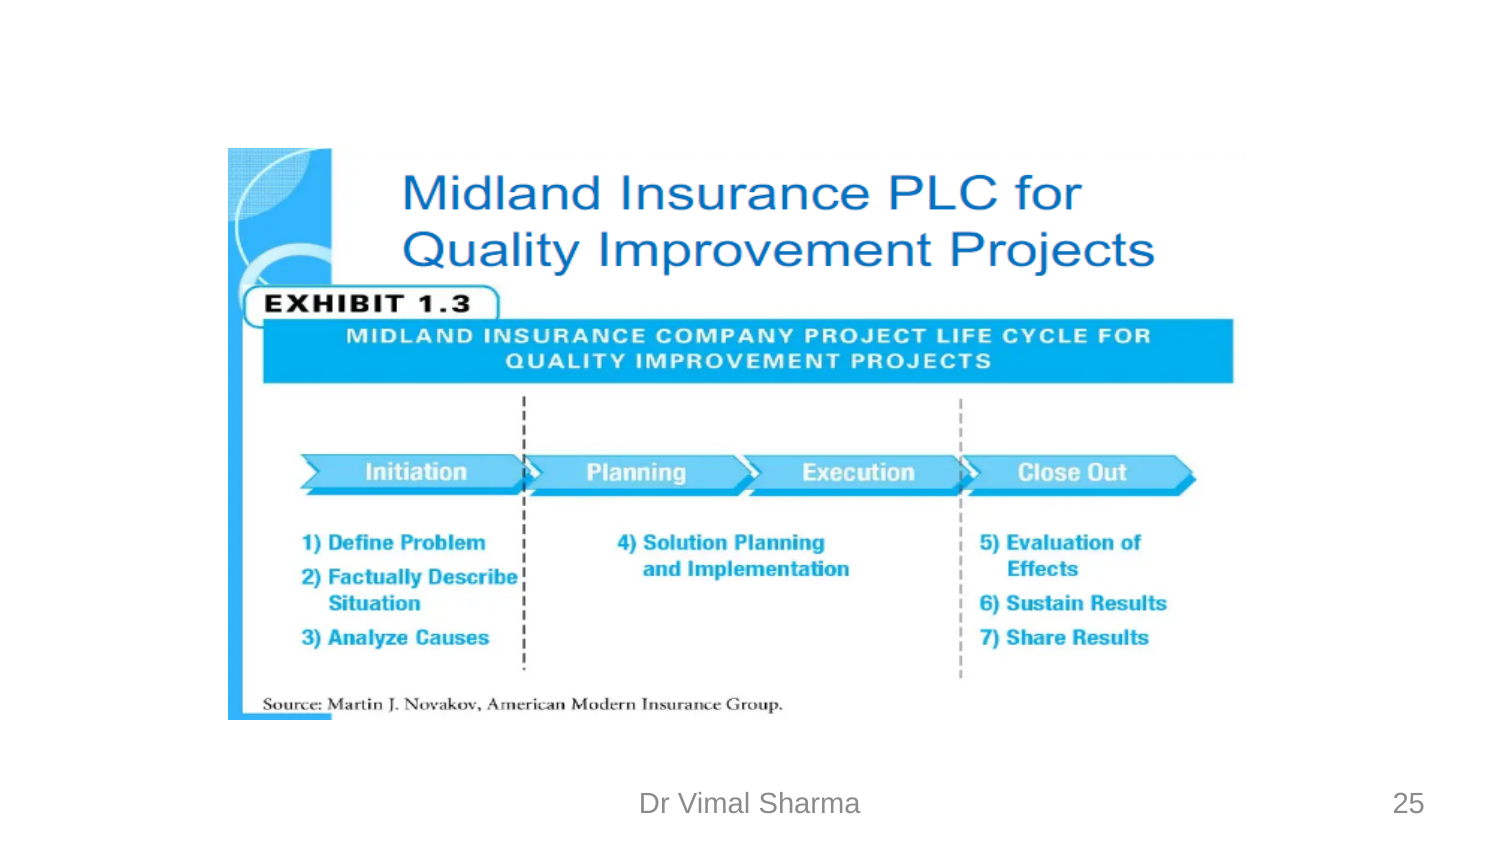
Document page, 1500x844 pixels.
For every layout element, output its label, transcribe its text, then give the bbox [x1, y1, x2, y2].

slide_number 25 [1080, 784, 1425, 827]
picture [228, 148, 1272, 720]
footer Dr Vimal Sharma [510, 784, 990, 827]
